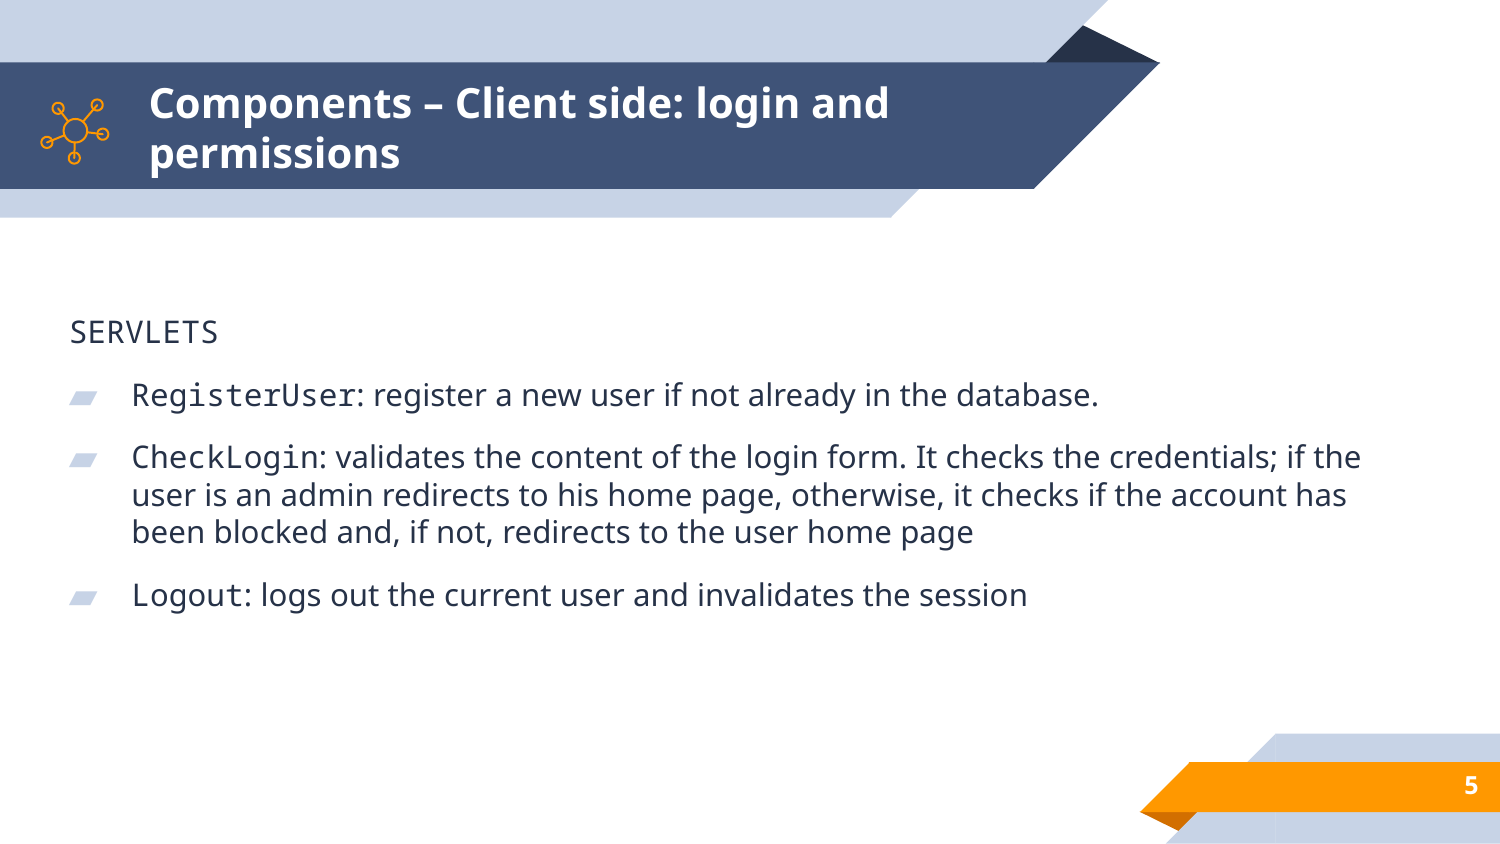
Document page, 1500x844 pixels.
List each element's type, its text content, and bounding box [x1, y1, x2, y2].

list SERVLETS RegisterUser: register a new user if not already in the database. CheckLogin: validates the content of the login form. It checks the credentials; if the user is an admin redirects to his home page, otherwise, it checks if the account has been blocked and, if not, redirects to the user home page Logout: logs out the current user and invalidates the session [41, 279, 1420, 646]
slide_number 5 [1249, 760, 1494, 813]
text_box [41, 99, 109, 164]
title Components – Client side: login and permissions [133, 64, 1035, 190]
